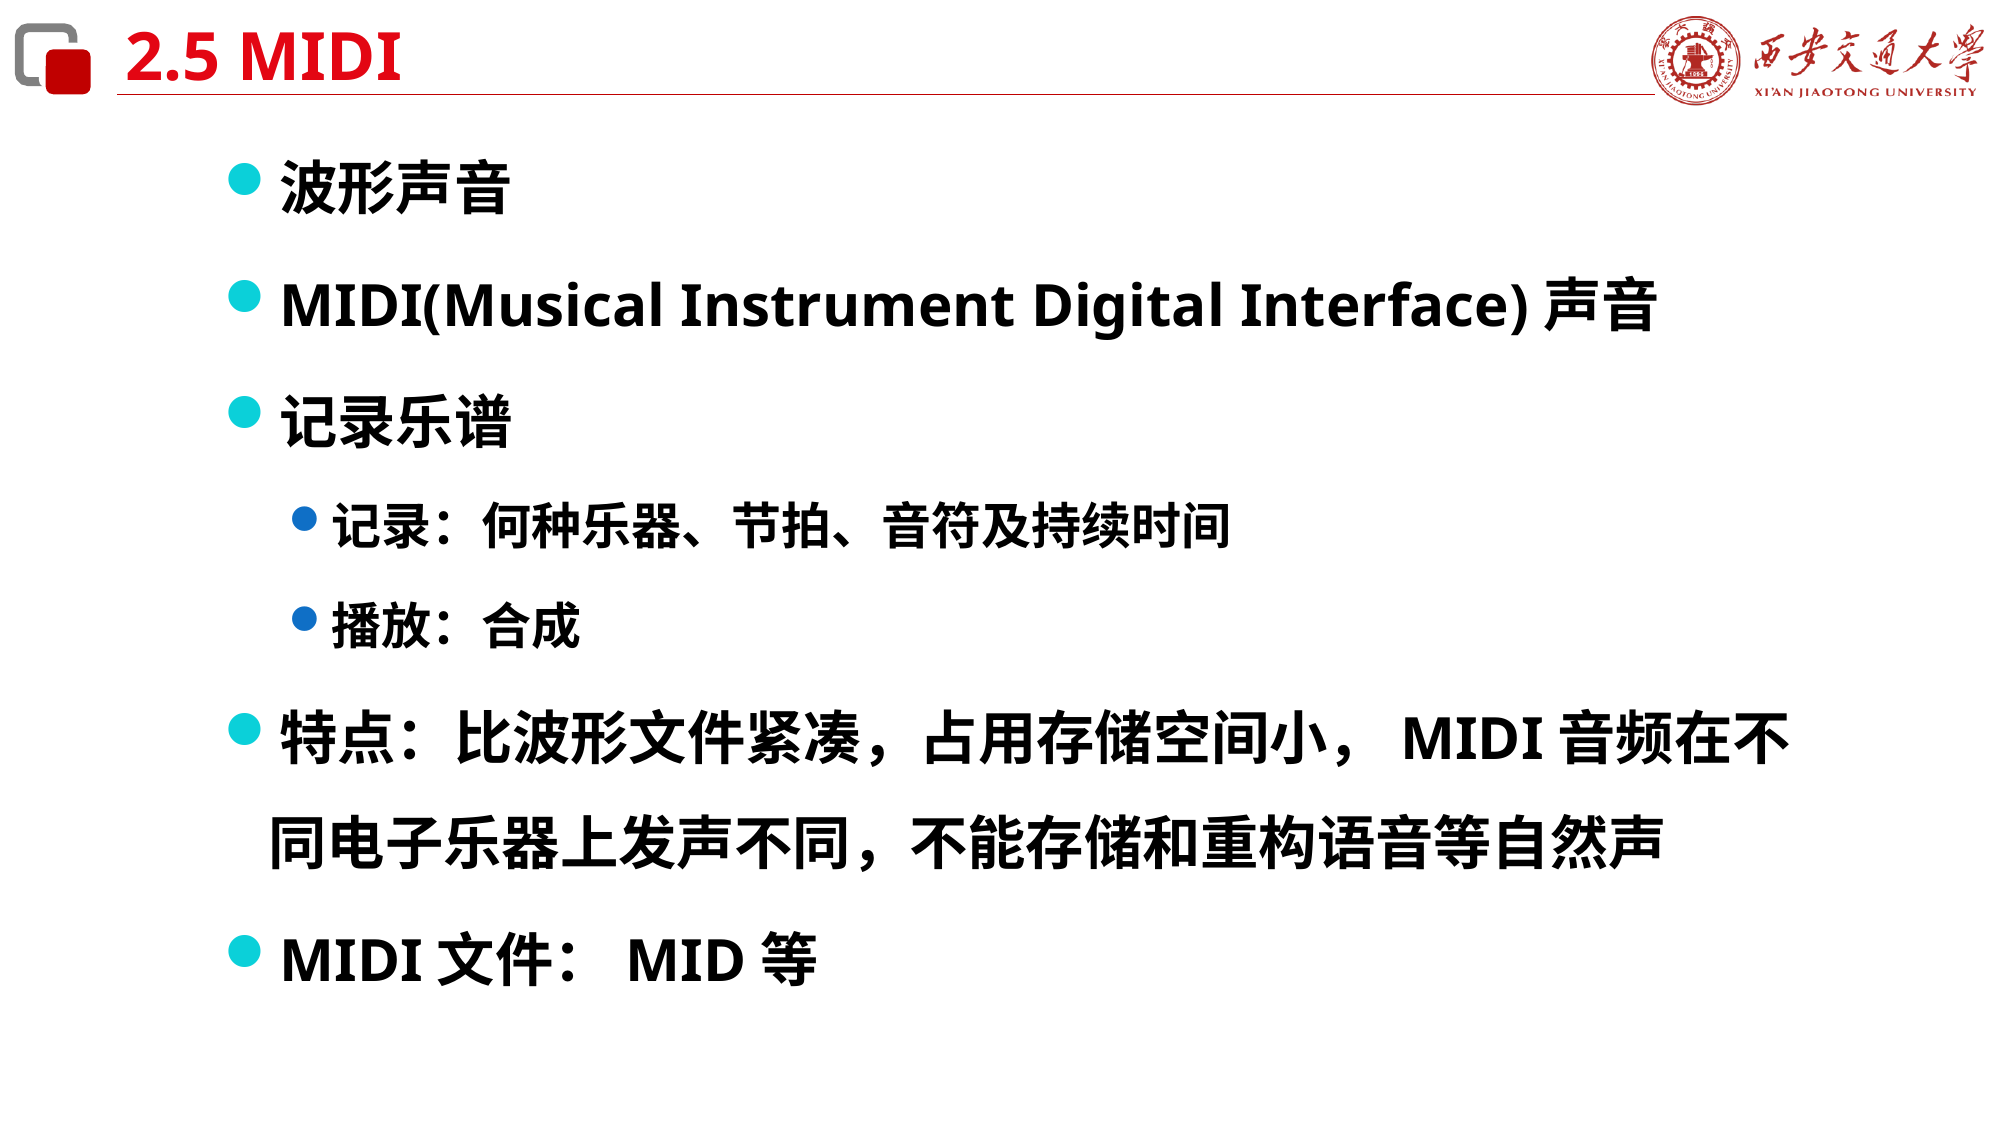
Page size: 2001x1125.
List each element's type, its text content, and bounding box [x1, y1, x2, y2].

text_box 波形声音 MIDI(Musical Instrument Digital Interface)声音 记录乐谱 记录：何种乐器、节拍、音符及持续时间 播放：合成 特点：比波形文件紧凑，占用存储空间小，MIDI音频在不同电子乐器上发声不同，不能存储和重构语音等自然声 MIDI文件：MID等 [208, 108, 1836, 1000]
picture [1647, 12, 1995, 109]
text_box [19, 27, 91, 95]
text_box 2.5 MIDI [110, 6, 418, 102]
